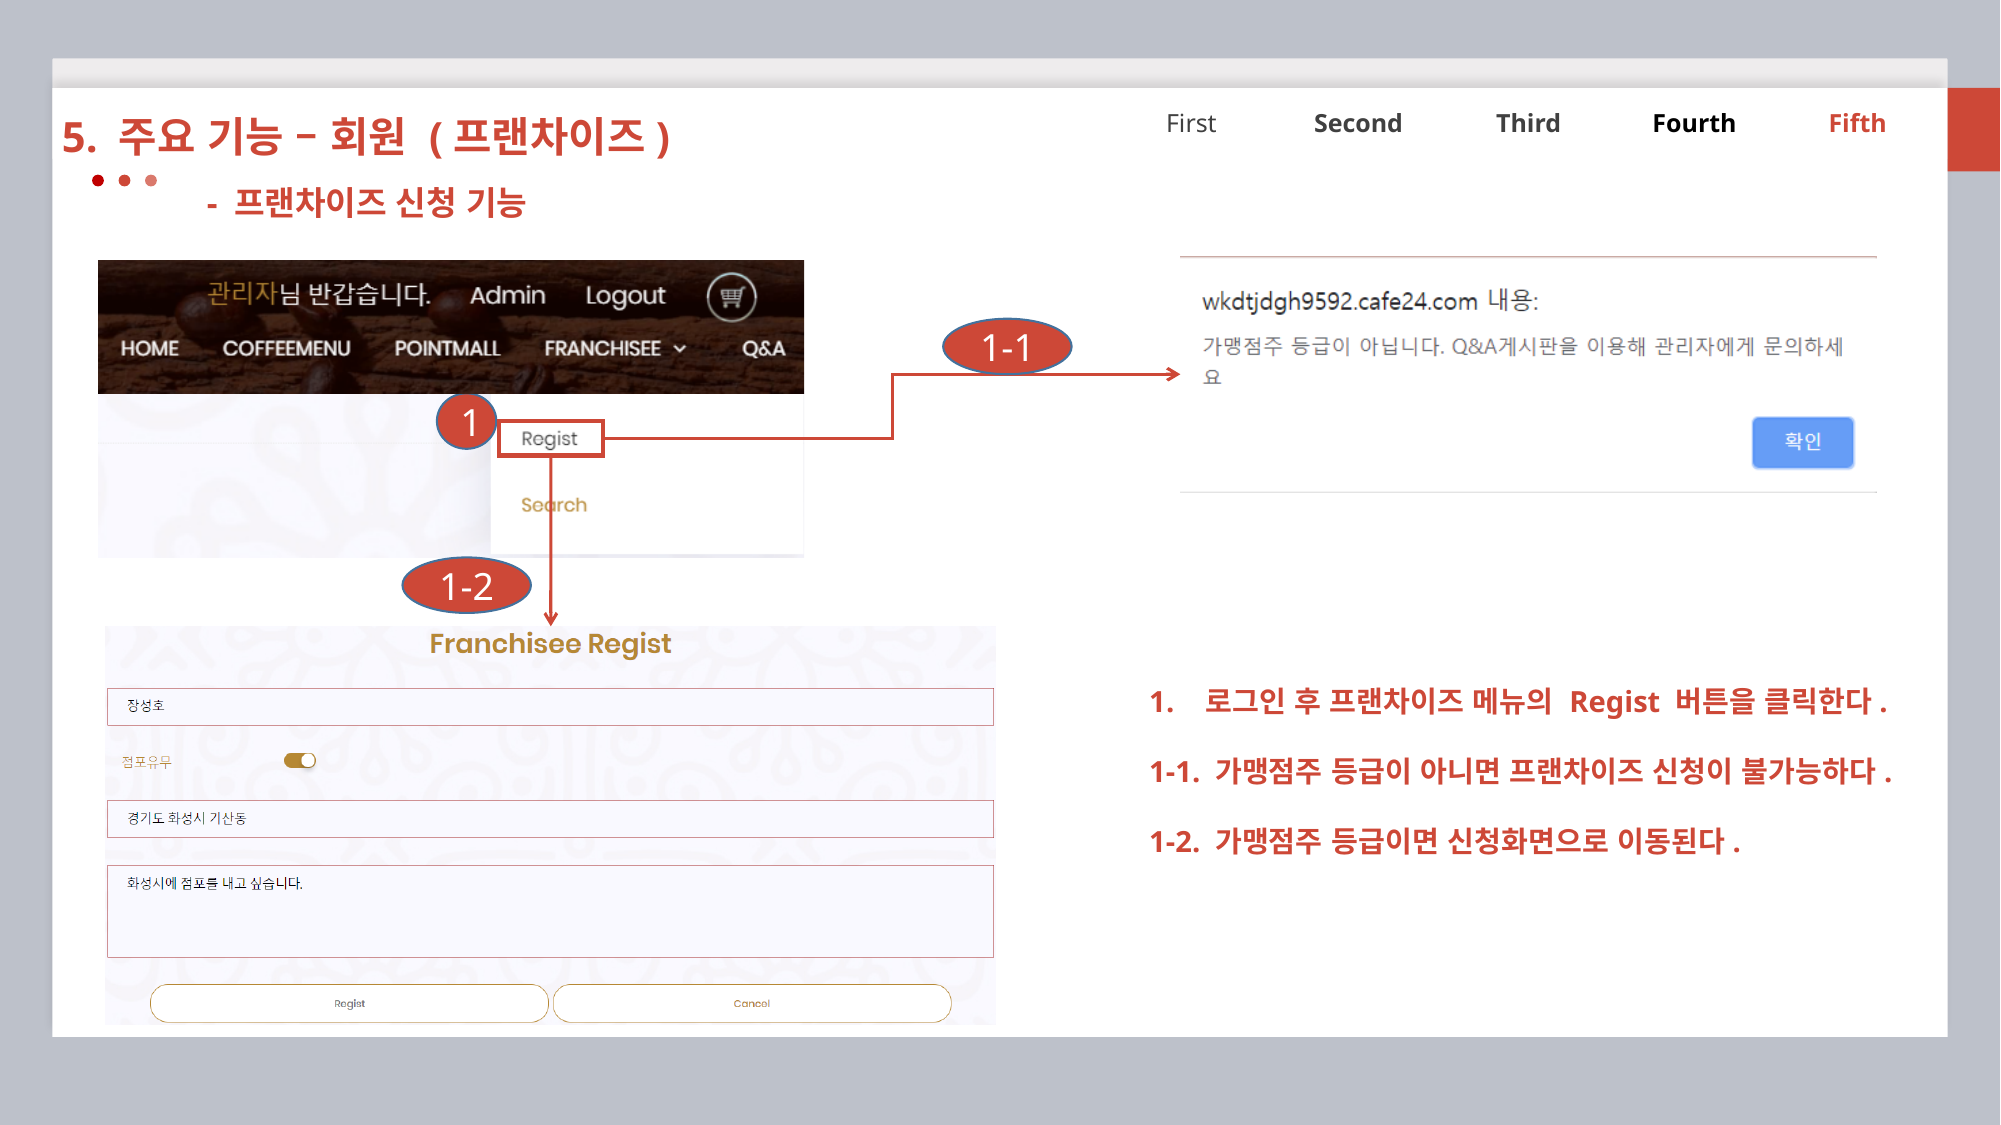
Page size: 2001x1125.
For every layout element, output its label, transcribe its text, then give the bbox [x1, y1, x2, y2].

text_box Fourth [1637, 100, 1752, 145]
text_box Second [1299, 100, 1418, 145]
picture [97, 260, 805, 558]
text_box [602, 374, 1181, 439]
picture [105, 626, 996, 1025]
text_box - 프랜차이즈 신청 기능 [192, 174, 543, 230]
text_box Third [1481, 100, 1576, 145]
text_box [1947, 87, 2000, 172]
text_box 5. 주요 기능 – 회원 (프랜차이즈) [47, 103, 685, 169]
text_box First [1151, 100, 1232, 145]
text_box 1-1 [942, 317, 1073, 374]
text_box 1-2 [401, 558, 532, 614]
text_box [117, 173, 132, 188]
text_box [143, 173, 158, 188]
text_box [90, 173, 105, 188]
text_box 로그인 후 프랜차이즈 메뉴의 Regist 버튼을 클릭한다. 1-1. 가맹점주 등급이 아니면 프랜차이즈 신청이 불가능하다. 1-2. 가맹점주 등급이면 신청화면으로 이동된다. [1134, 676, 1908, 866]
picture [1180, 256, 1877, 493]
text_box Fifth [1813, 100, 1902, 145]
